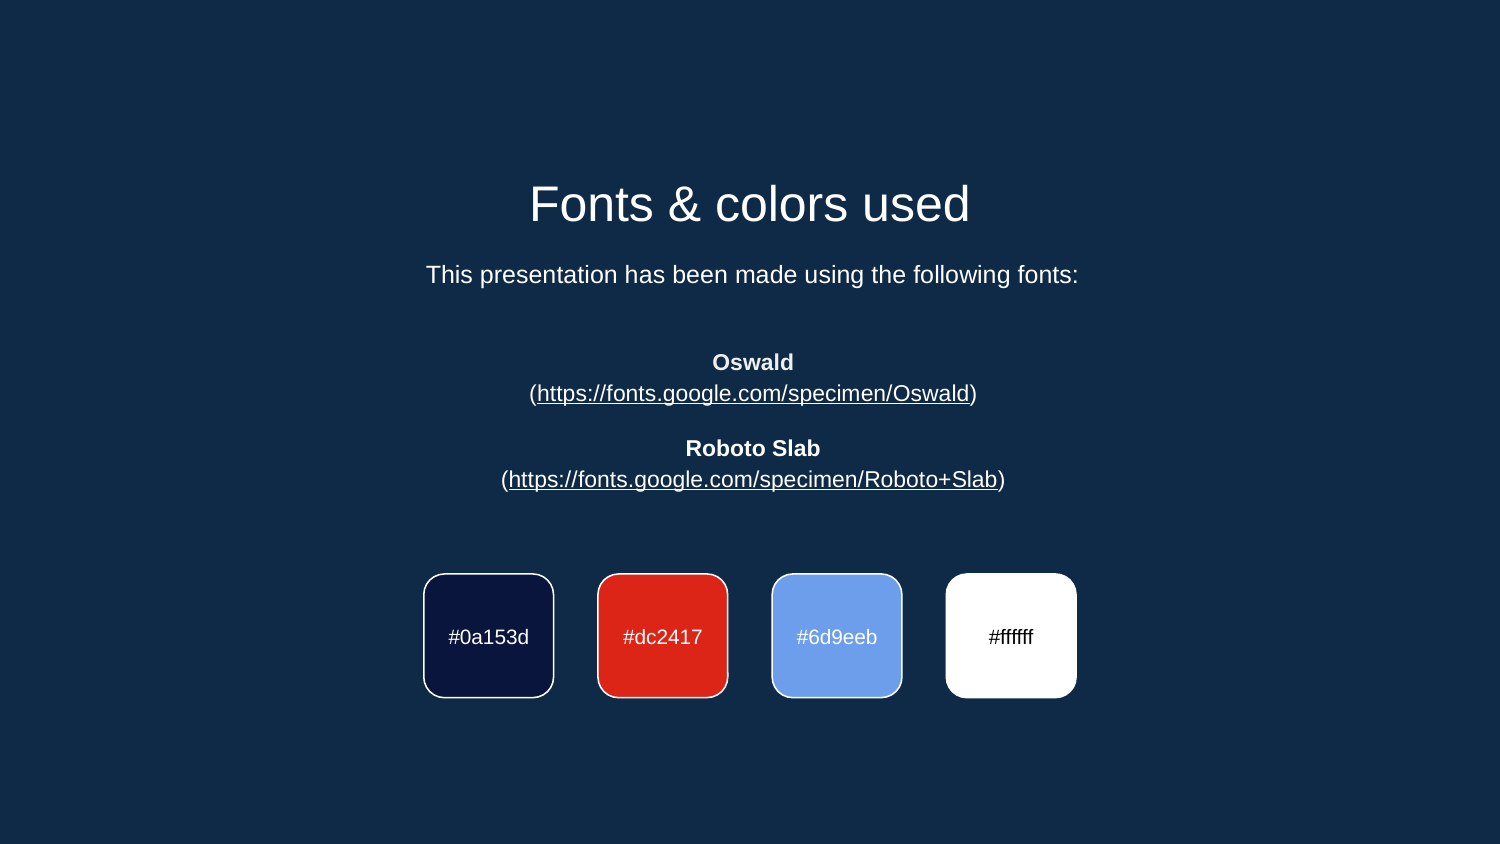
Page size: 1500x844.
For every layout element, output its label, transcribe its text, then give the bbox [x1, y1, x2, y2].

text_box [423, 573, 1077, 698]
title Fonts & colors used [171, 156, 1328, 236]
list Oswald (https://fonts.google.com/specimen/Oswald) Roboto Slab (https://fonts.google.com/specimen/Roboto+Slab) [175, 314, 1332, 521]
list This presentation has been made using the following fonts: [175, 239, 1332, 312]
